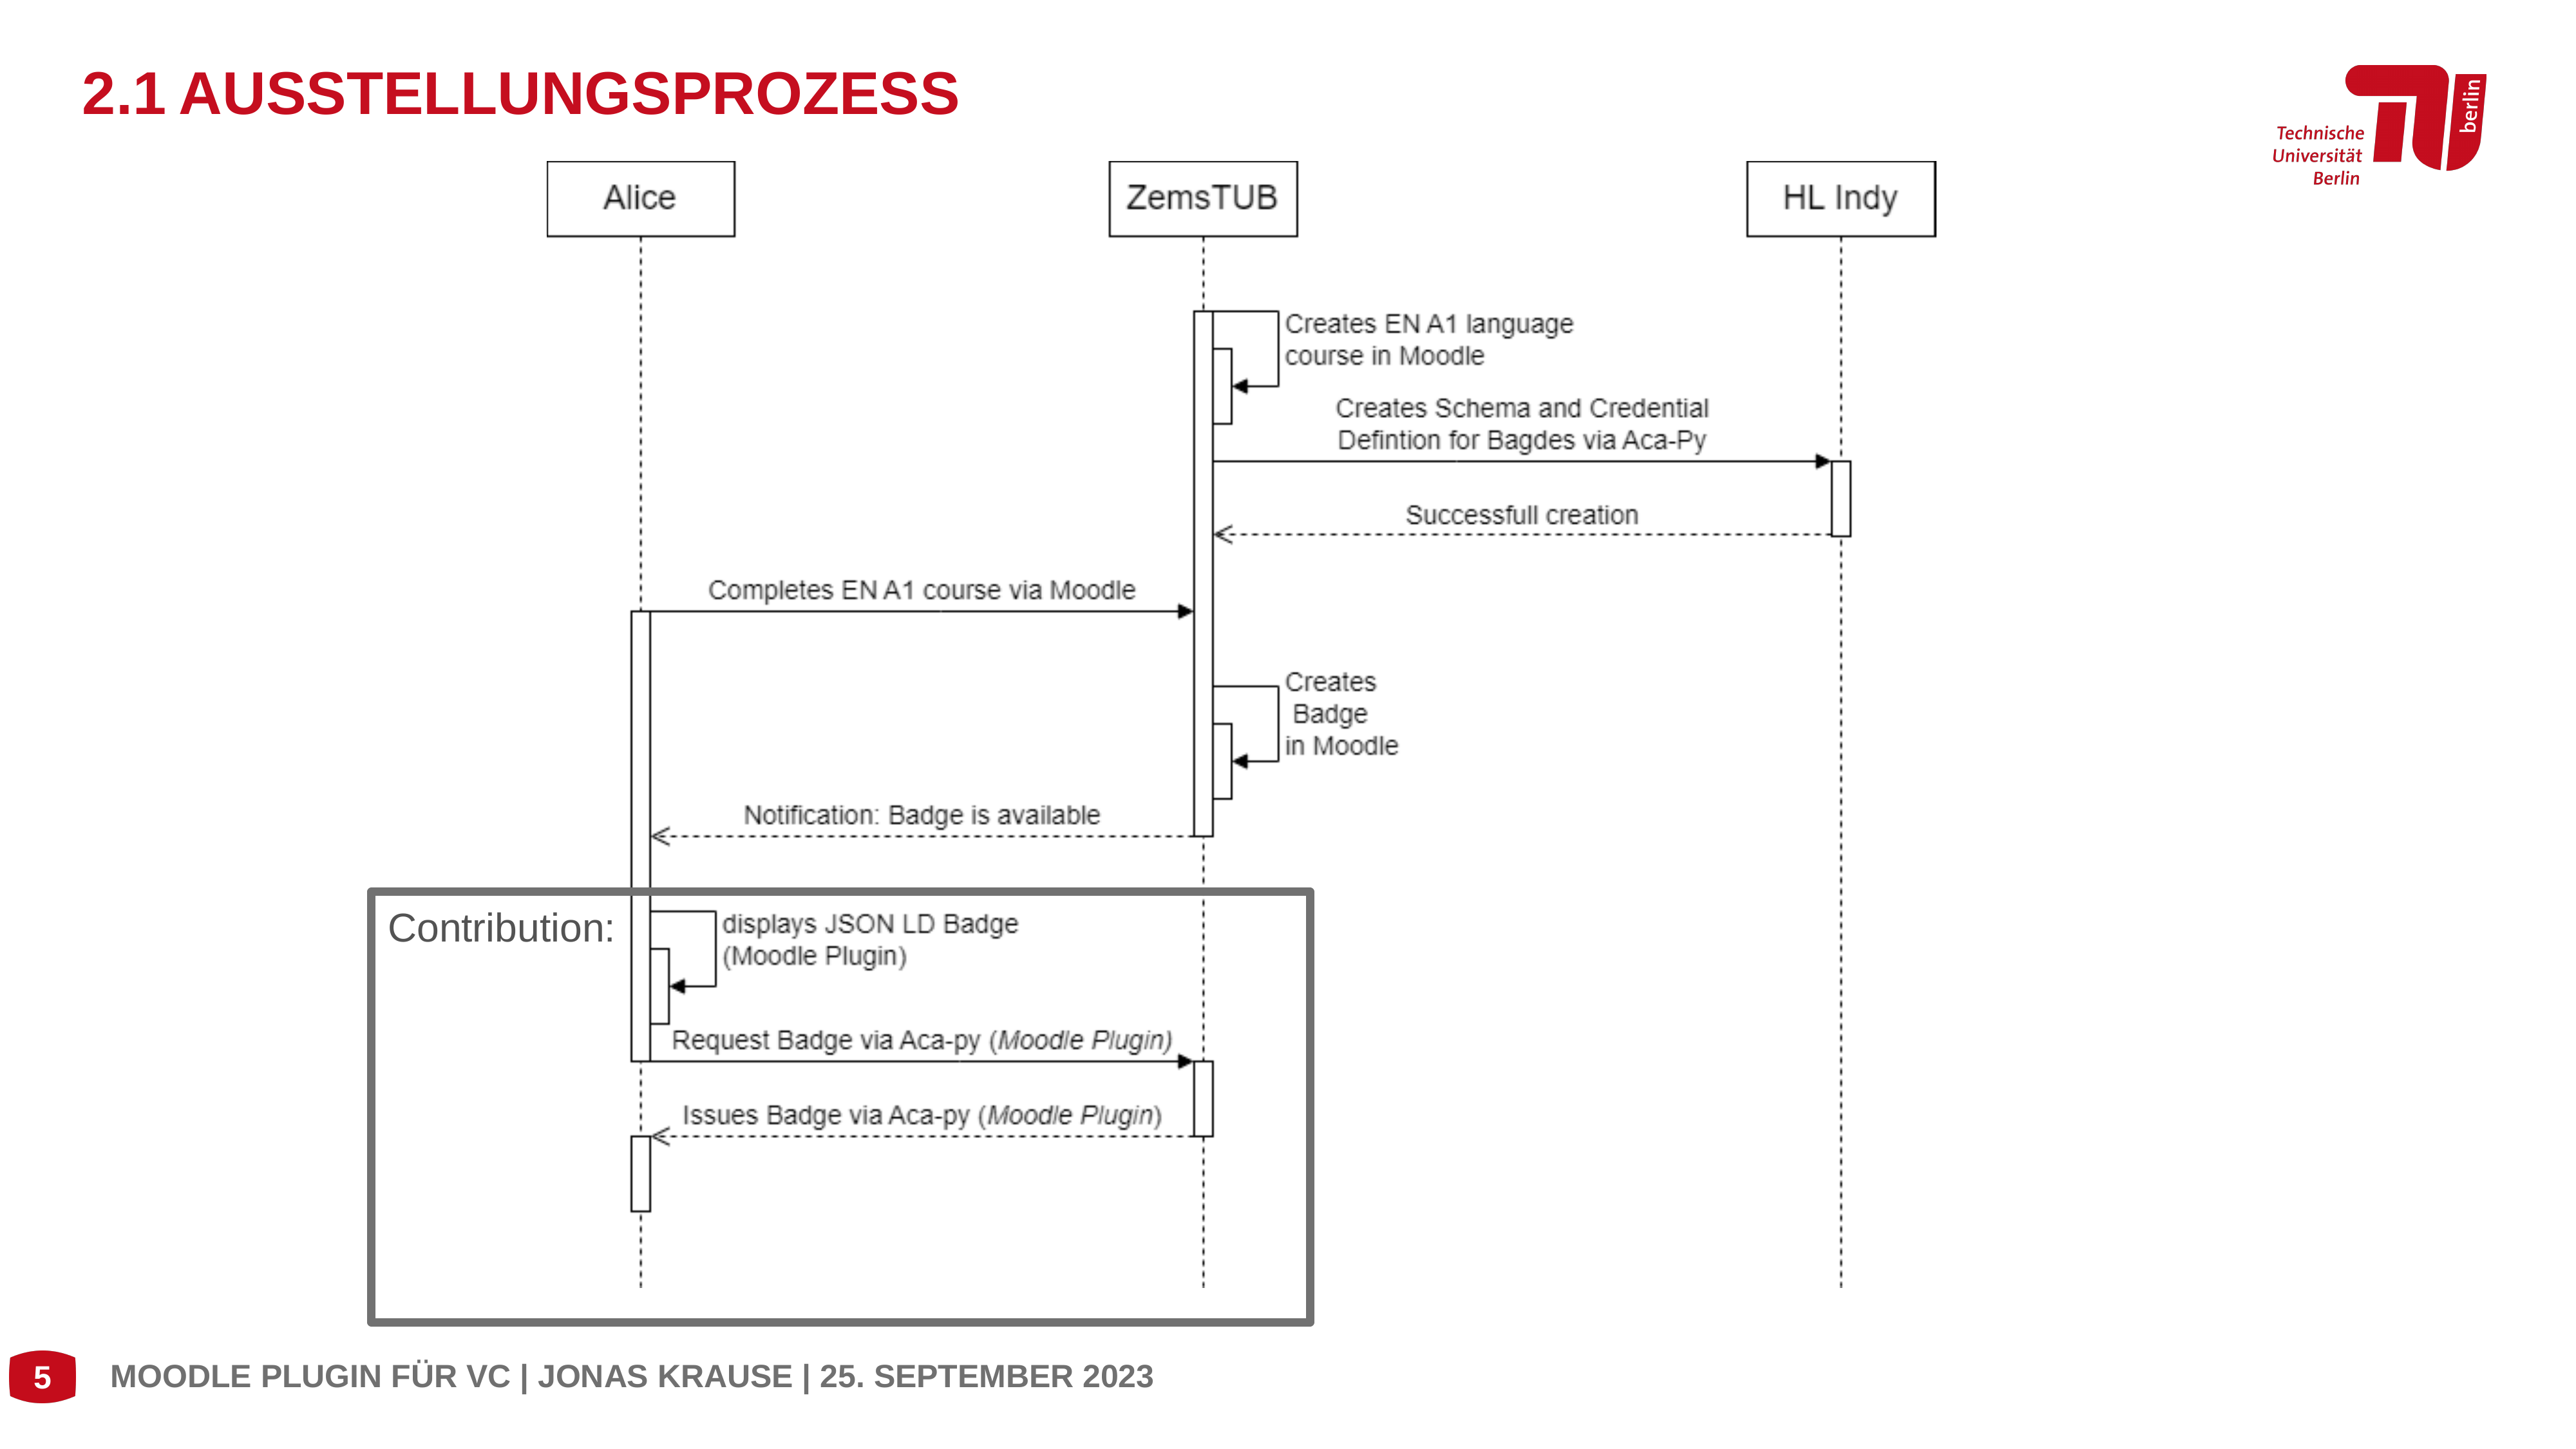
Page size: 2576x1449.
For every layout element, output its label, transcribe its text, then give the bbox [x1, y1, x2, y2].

text_box Contribution: [371, 892, 547, 960]
picture [2273, 65, 2486, 185]
slide_number 5 [11, 1346, 74, 1405]
text_box [371, 960, 1311, 1323]
text_box 2.1 Ausstellungsprozess [82, 53, 2245, 200]
text_box MOODLE PLUGIN FÜR VC | JONAS KRAUSE | 25. SEPTEMBER 2023 [82, 1345, 1183, 1404]
picture [547, 161, 1937, 1288]
